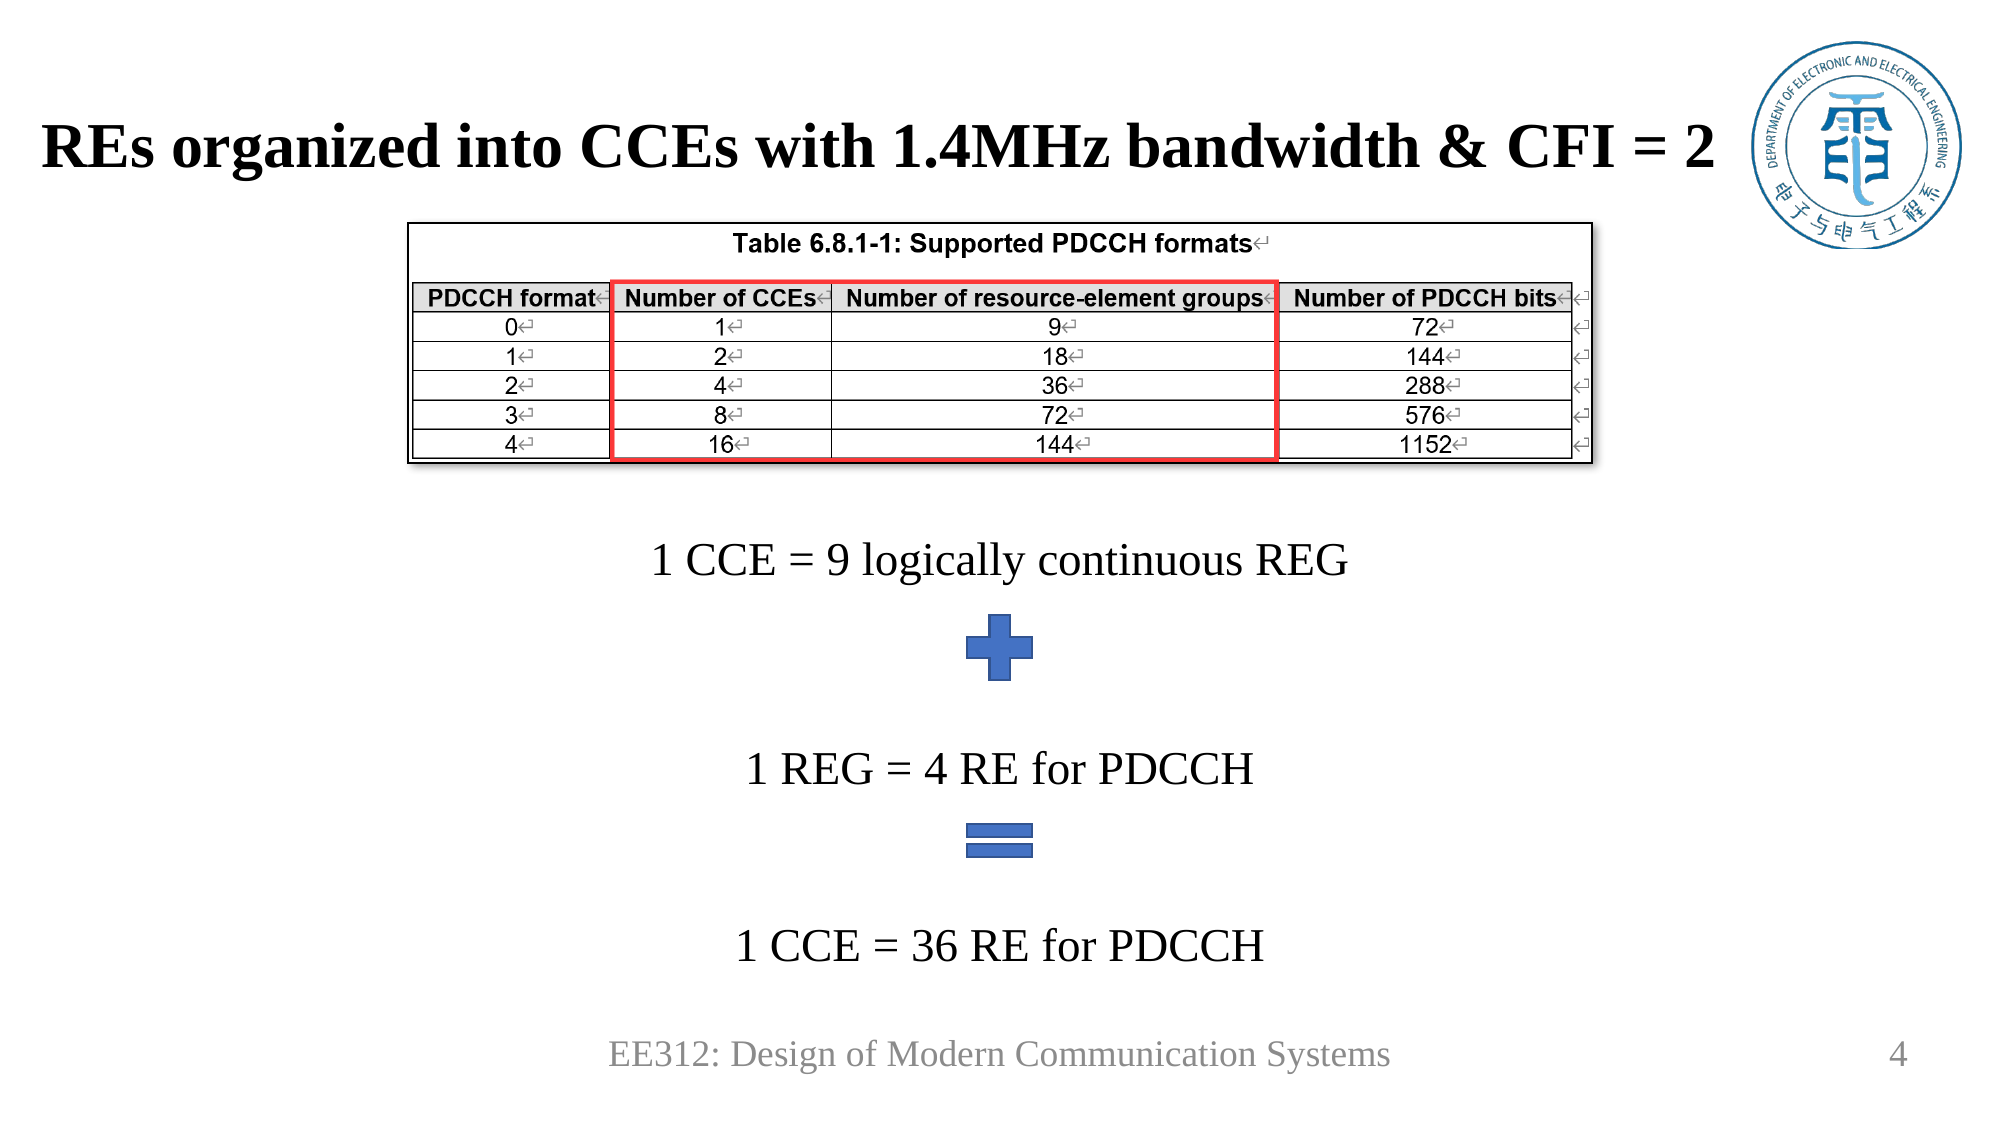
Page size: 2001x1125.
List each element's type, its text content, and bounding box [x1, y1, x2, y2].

text_box REs organized into CCEs with 1.4MHz bandwidth & CFI = 2 [0, 92, 1749, 193]
slide_number 4 [1577, 1023, 1923, 1080]
text_box [966, 843, 1033, 858]
text_box [966, 614, 1033, 681]
text_box 1 CCE = 9 logically continuous REG [598, 492, 1402, 593]
text_box 1 REG = 4 RE for PDCCH [598, 702, 1402, 803]
text_box 1 CCE = 36 RE for PDCCH [598, 878, 1402, 980]
picture [1749, 36, 1963, 249]
footer EE312: Design of Modern Communication Systems [554, 1023, 1446, 1080]
text_box [966, 823, 1033, 838]
picture [409, 223, 1591, 462]
